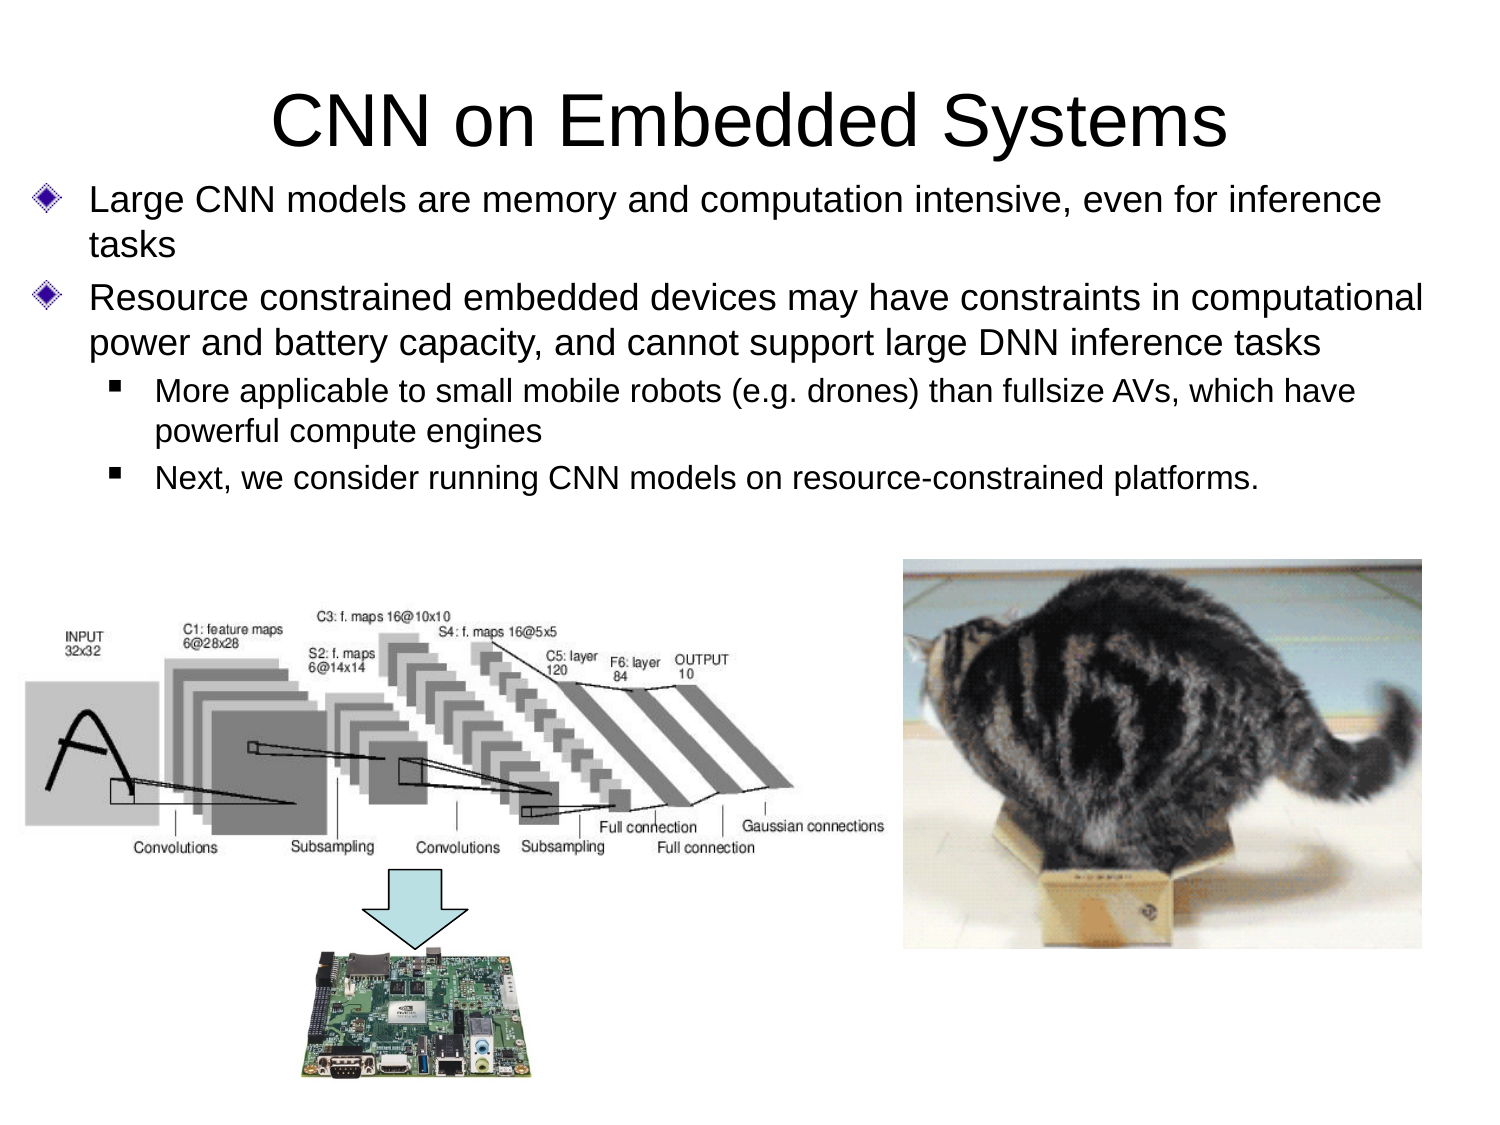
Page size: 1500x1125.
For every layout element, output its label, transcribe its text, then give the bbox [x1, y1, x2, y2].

text_box [0, 601, 896, 867]
text_box [362, 869, 468, 939]
picture [32, 183, 62, 213]
text_box Large CNN models are memory and computation intensive, even for inference tasks Resource constrained embedded devices may have constraints in computational power and battery capacity, and cannot support large DNN inference tasks More applicable to small mobile robots (e.g. drones) than fullsize AVs, which have powerful compute engines Next, we consider running CNN models on resource-constrained platforms. [17, 167, 1483, 482]
title CNN on Embedded Systems [74, 44, 1426, 167]
picture [32, 280, 62, 310]
picture [296, 940, 535, 1084]
picture [903, 559, 1422, 949]
